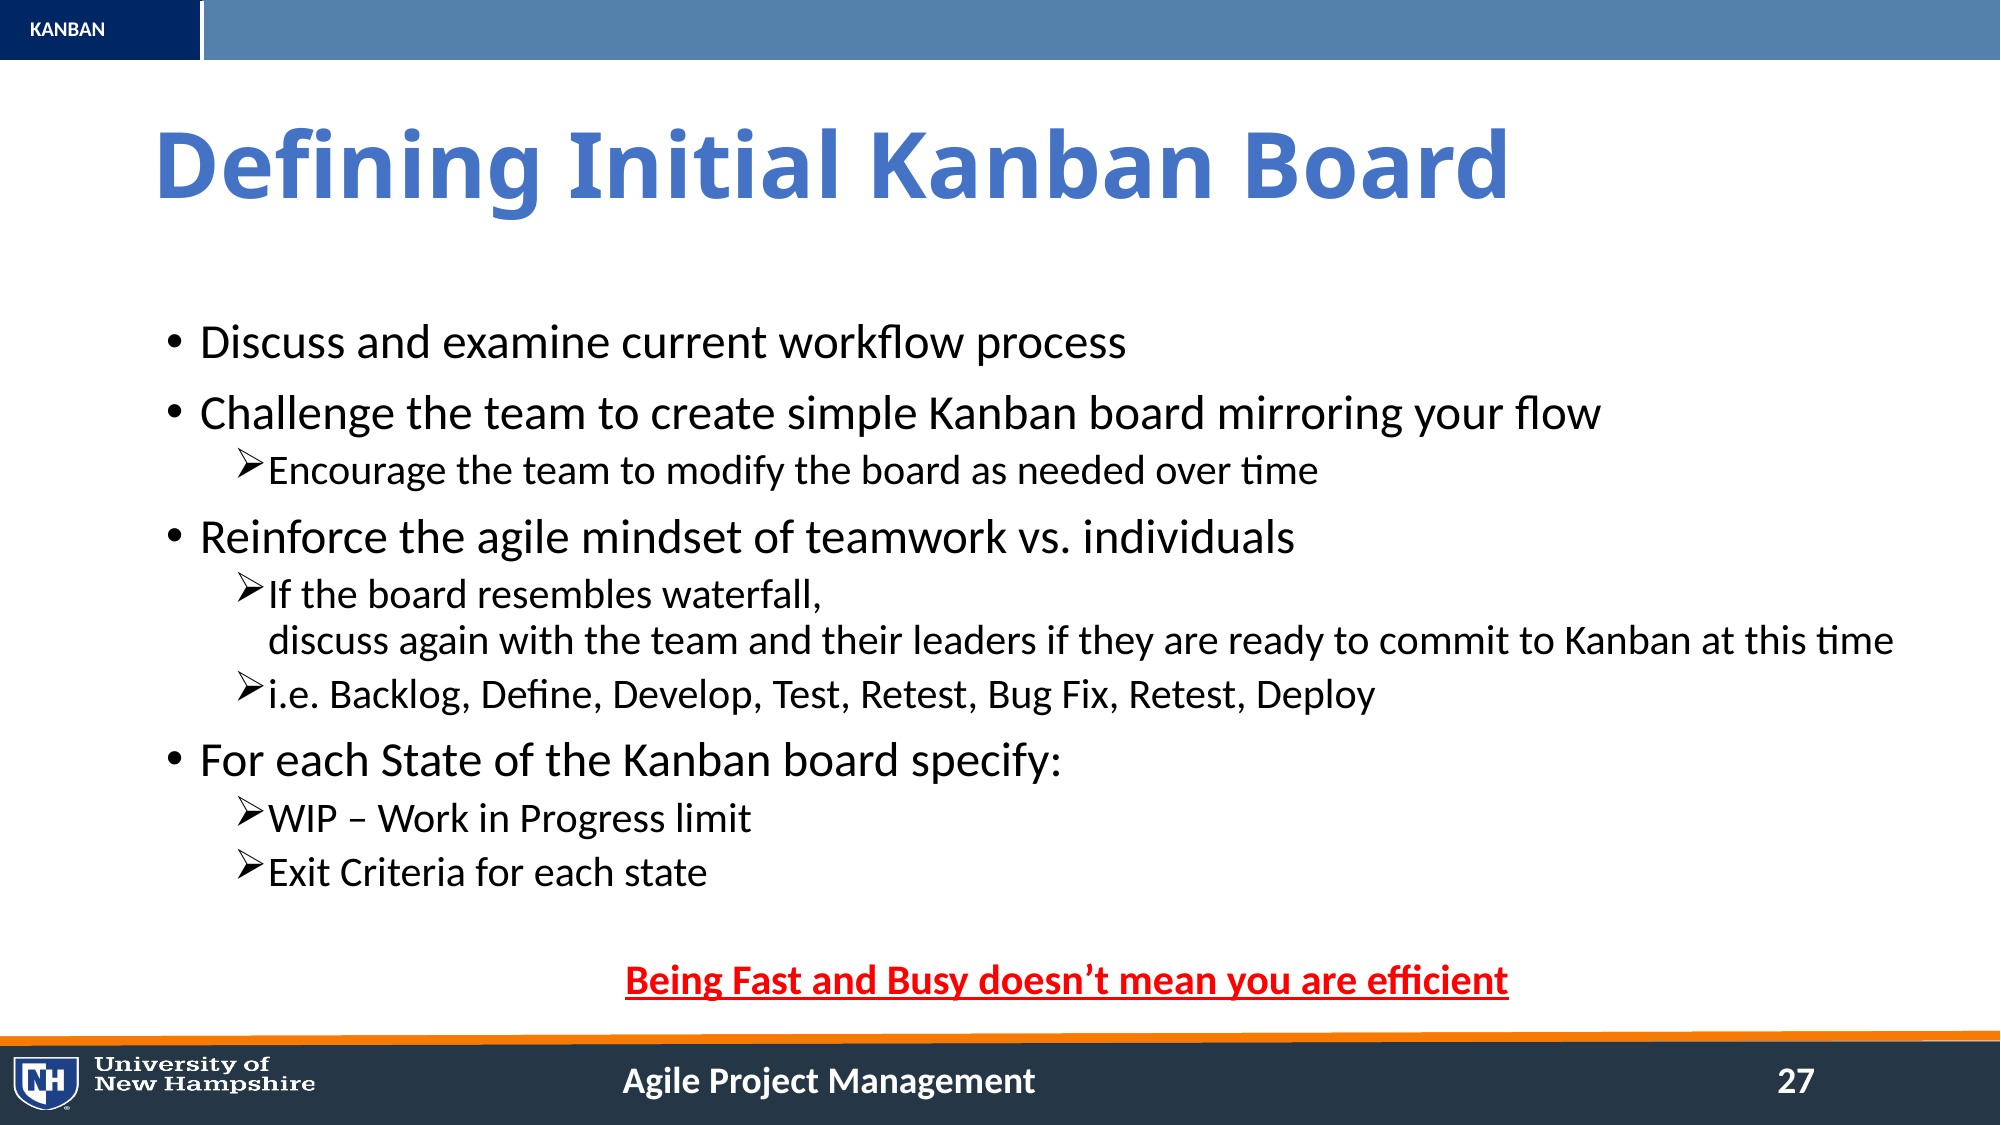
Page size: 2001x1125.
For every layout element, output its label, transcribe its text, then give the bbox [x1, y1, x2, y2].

list Discuss and examine current workflow process Challenge the team to create simple Kanban board mirroring your flow Encourage the team to modify the board as needed over time Reinforce the agile mindset of teamwork vs. individuals If the board resembles waterfall, discuss again with the team and their leaders if they are ready to commit to Kanban at this time i.e. Backlog, Define, Develop, Test, Retest, Bug Fix, Retest, Deploy For each State of the Kanban board specify: WIP – Work in Progress limit Exit Criteria for each state Being Fast and Busy doesn’t mean you are efficient [151, 309, 1916, 1024]
title Defining Initial Kanban Board [137, 59, 1863, 278]
